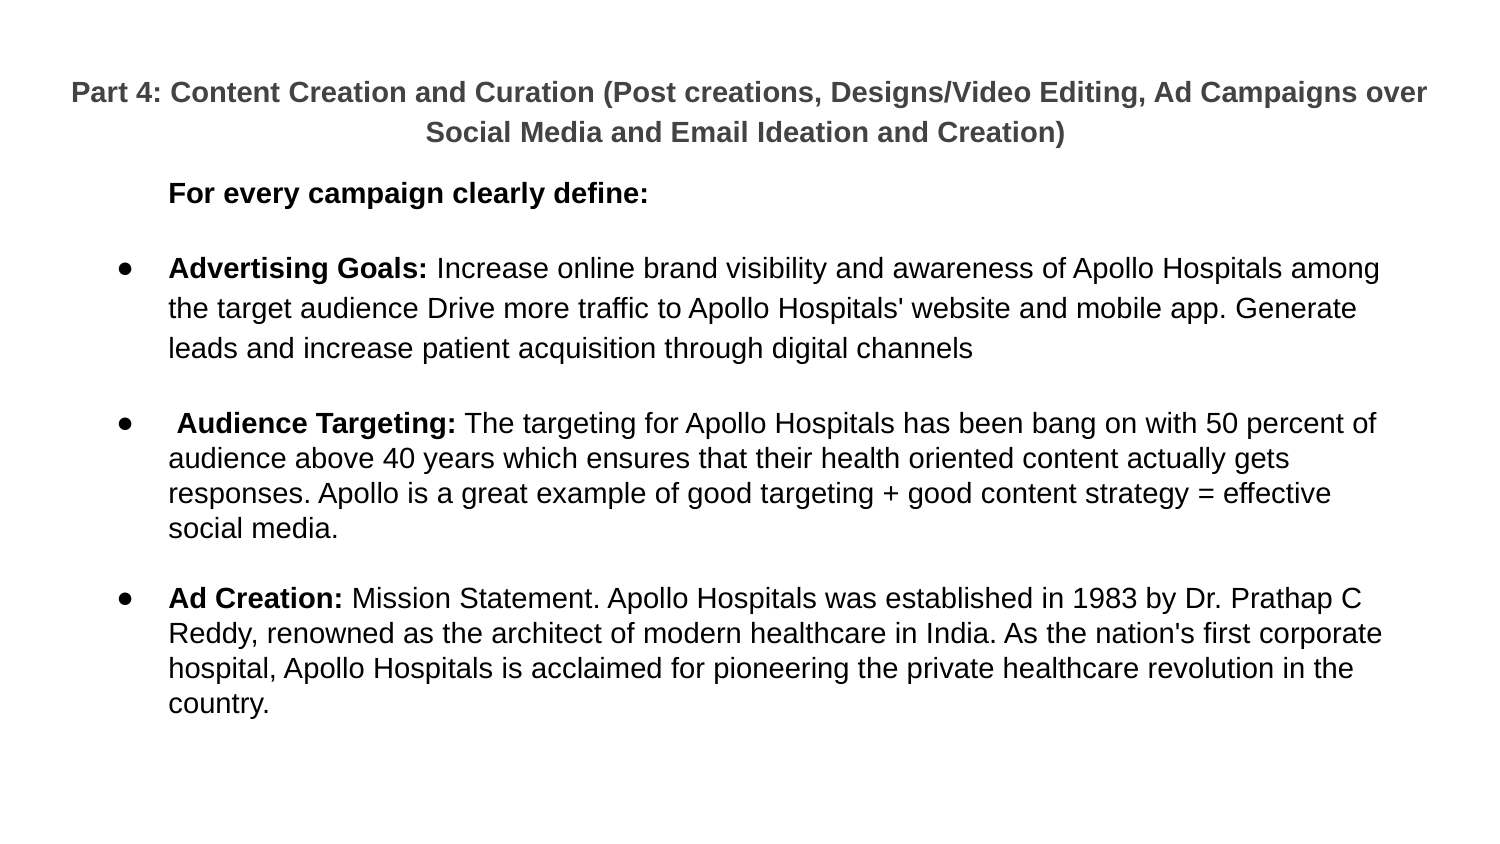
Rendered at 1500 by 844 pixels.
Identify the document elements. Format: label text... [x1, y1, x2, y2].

text_box Part 4: Content Creation and Curation (Post creations, Designs/Video Editing, Ad Campaigns over Social Media and Email Ideation and Creation) [29, 53, 1471, 164]
text_box For every campaign clearly define: Advertising Goals: Increase online brand visibility and awareness of Apollo Hospitals among the target audience Drive more traffic to Apollo Hospitals' website and mobile app. Generate leads and increase patient acquisition through digital channels Audience Targeting: The targeting for Apollo Hospitals has been bang on with 50 percent of audience above 40 years which ensures that their health oriented content actually gets responses. Apollo is a great example of good targeting + good content strategy = effective social media. Ad Creation: Mission Statement. Apollo Hospitals was established in 1983 by Dr. Prathap C Reddy, renowned as the architect of modern healthcare in India. As the nation's first corporate hospital, Apollo Hospitals is acclaimed for pioneering the private healthcare revolution in the country. [78, 159, 1422, 844]
